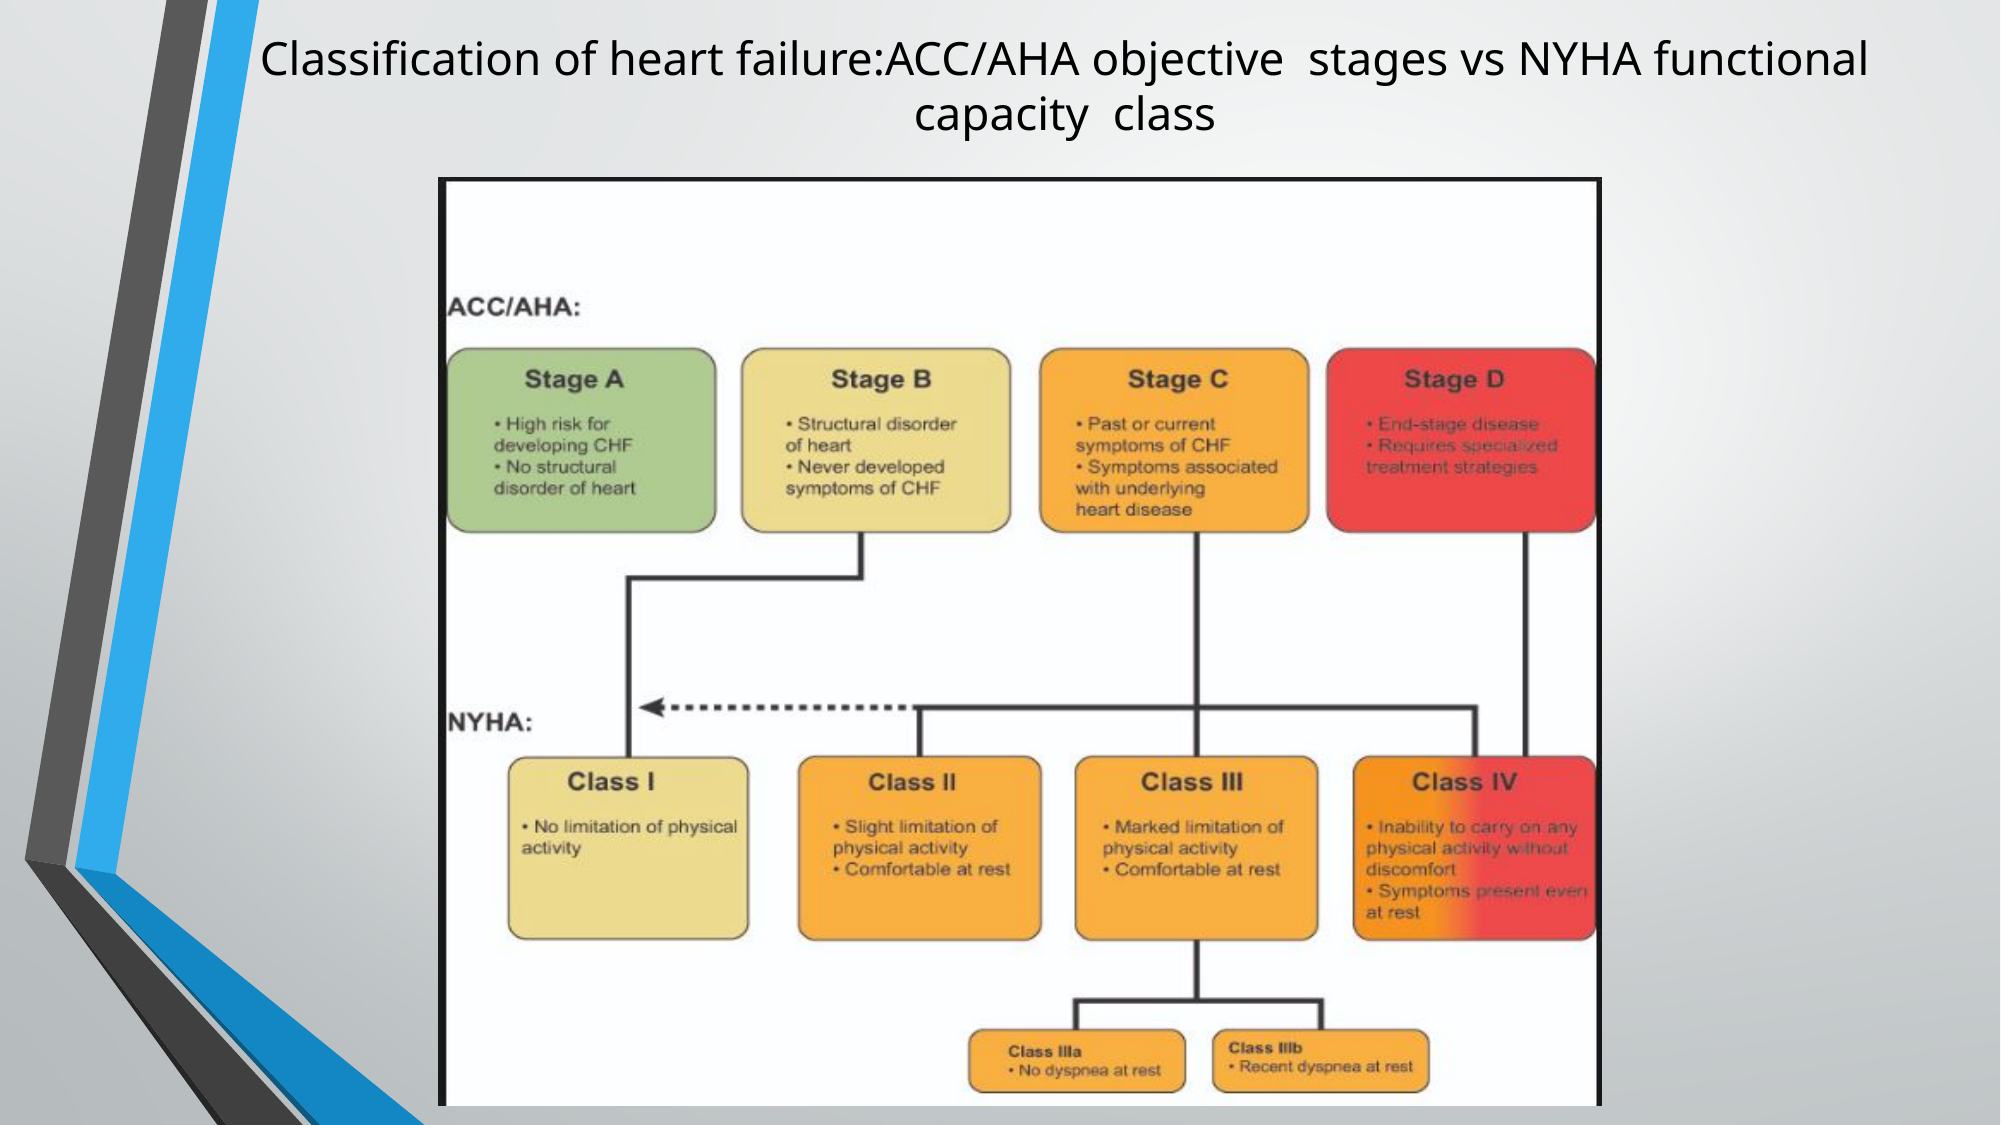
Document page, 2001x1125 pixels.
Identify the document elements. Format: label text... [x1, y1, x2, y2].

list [438, 176, 1602, 1106]
title Classification of heart failure:ACC/AHA objective stages vs NYHA functional capacity class [243, 21, 1887, 148]
